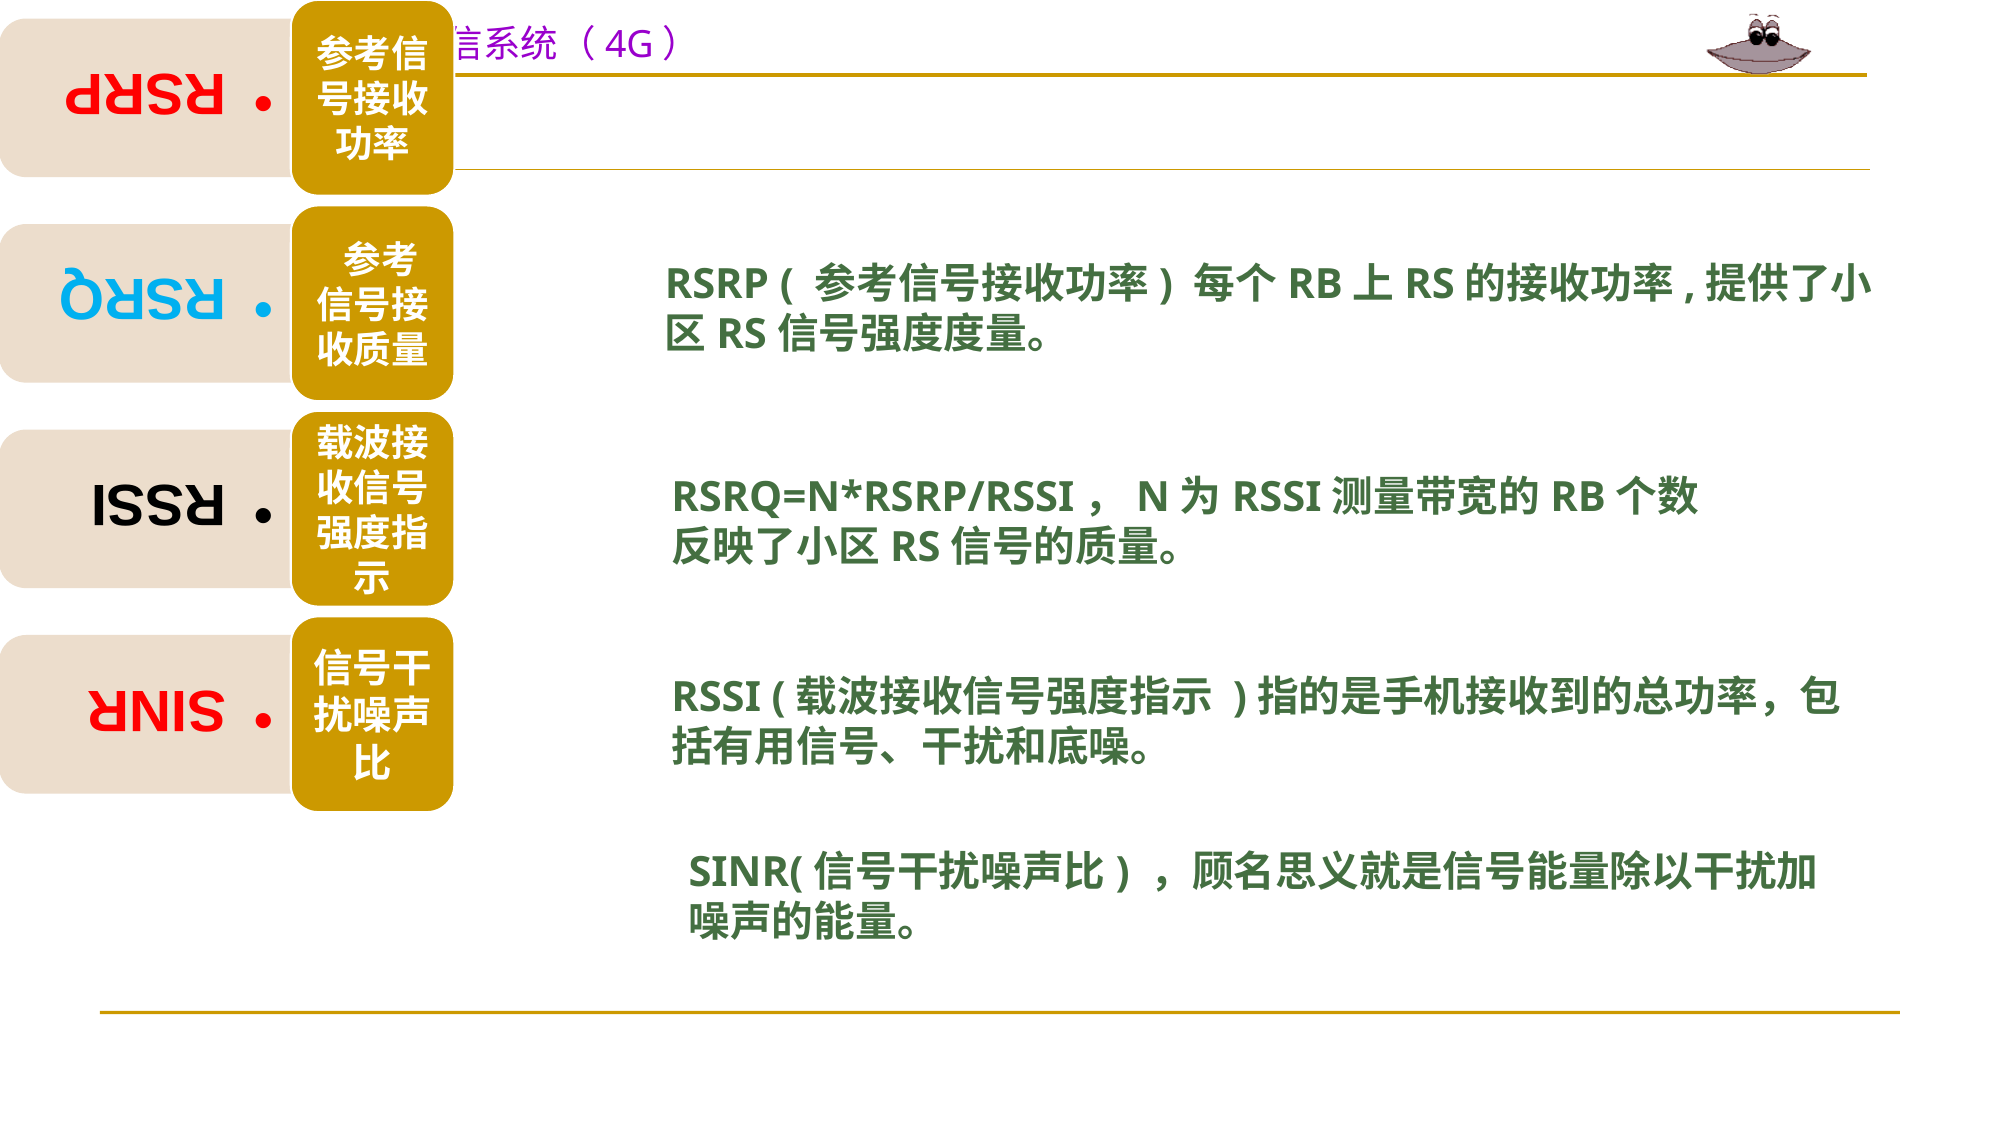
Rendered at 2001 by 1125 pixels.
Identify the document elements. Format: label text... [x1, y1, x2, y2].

text_box LTE测量 [456, 71, 1408, 169]
text_box RSSI (载波接收信号强度指示 )指的是手机接收到的总功率，包括有用信号、干扰和底噪。 [656, 662, 1857, 778]
text_box SINR(信号干扰噪声比) ，顾名思义就是信号能量除以干扰加噪声的能量。 [673, 837, 1857, 953]
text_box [143, 197, 599, 1010]
text_box RSRP ( 参考信号接收功率) 每个RB上RS的接收功率,提供了小区RS信号强度度量。 [650, 249, 1888, 365]
text_box RSRQ=N*RSRP/RSSI，N为RSSI测量带宽的RB个数 反映了小区RS信号的质量。 [656, 462, 1919, 578]
picture [1650, 0, 1817, 87]
